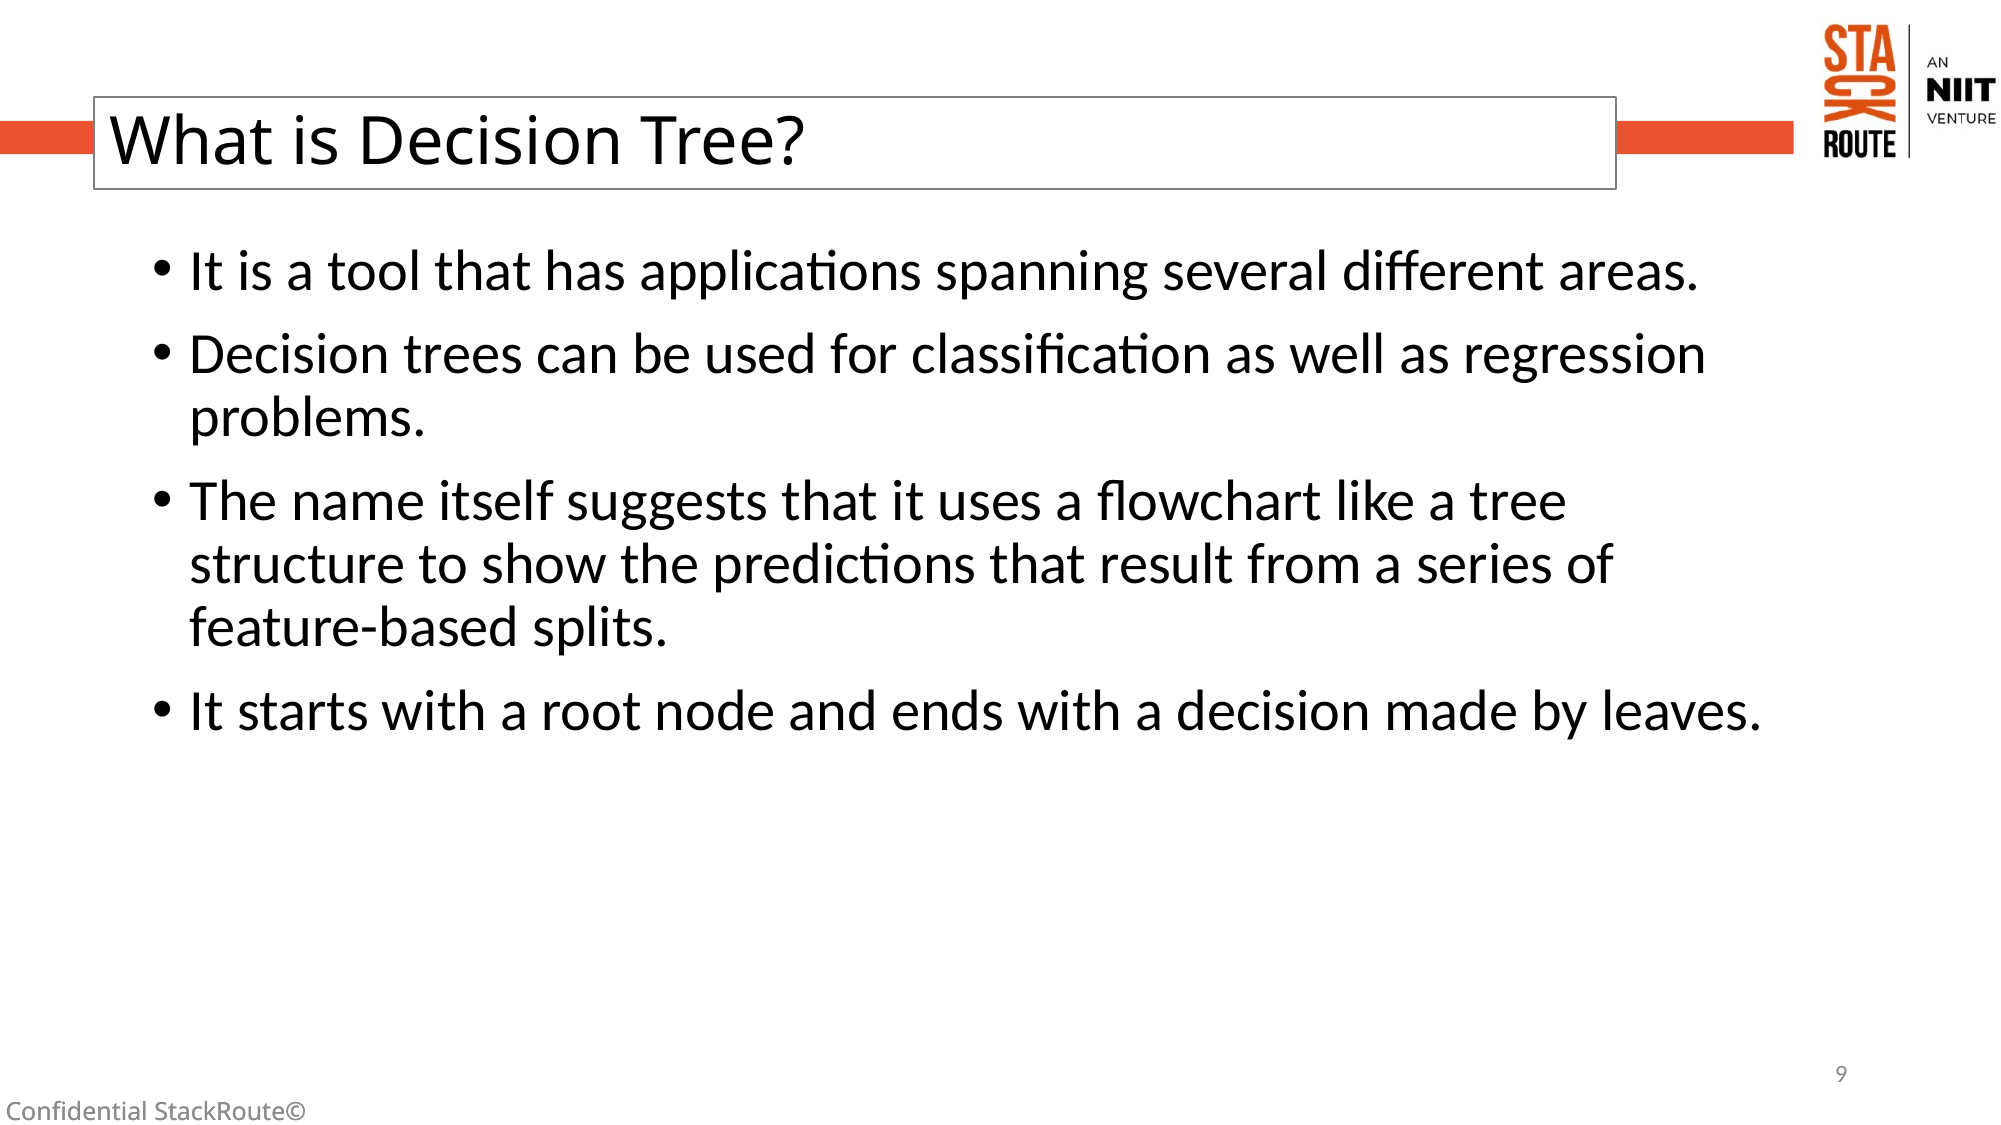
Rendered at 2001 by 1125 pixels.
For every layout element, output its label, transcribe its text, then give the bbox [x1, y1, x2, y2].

picture [1819, 0, 2000, 181]
list It is a tool that has applications spanning several different areas. Decision trees can be used for classification as well as regression problems. The name itself suggests that it uses a flowchart like a tree structure to show the predictions that result from a series of feature-based splits. It starts with a root node and ends with a decision made by leaves. [137, 216, 1789, 851]
title What is Decision Tree? [93, 96, 1617, 190]
slide_number 9 [1412, 1042, 1863, 1103]
